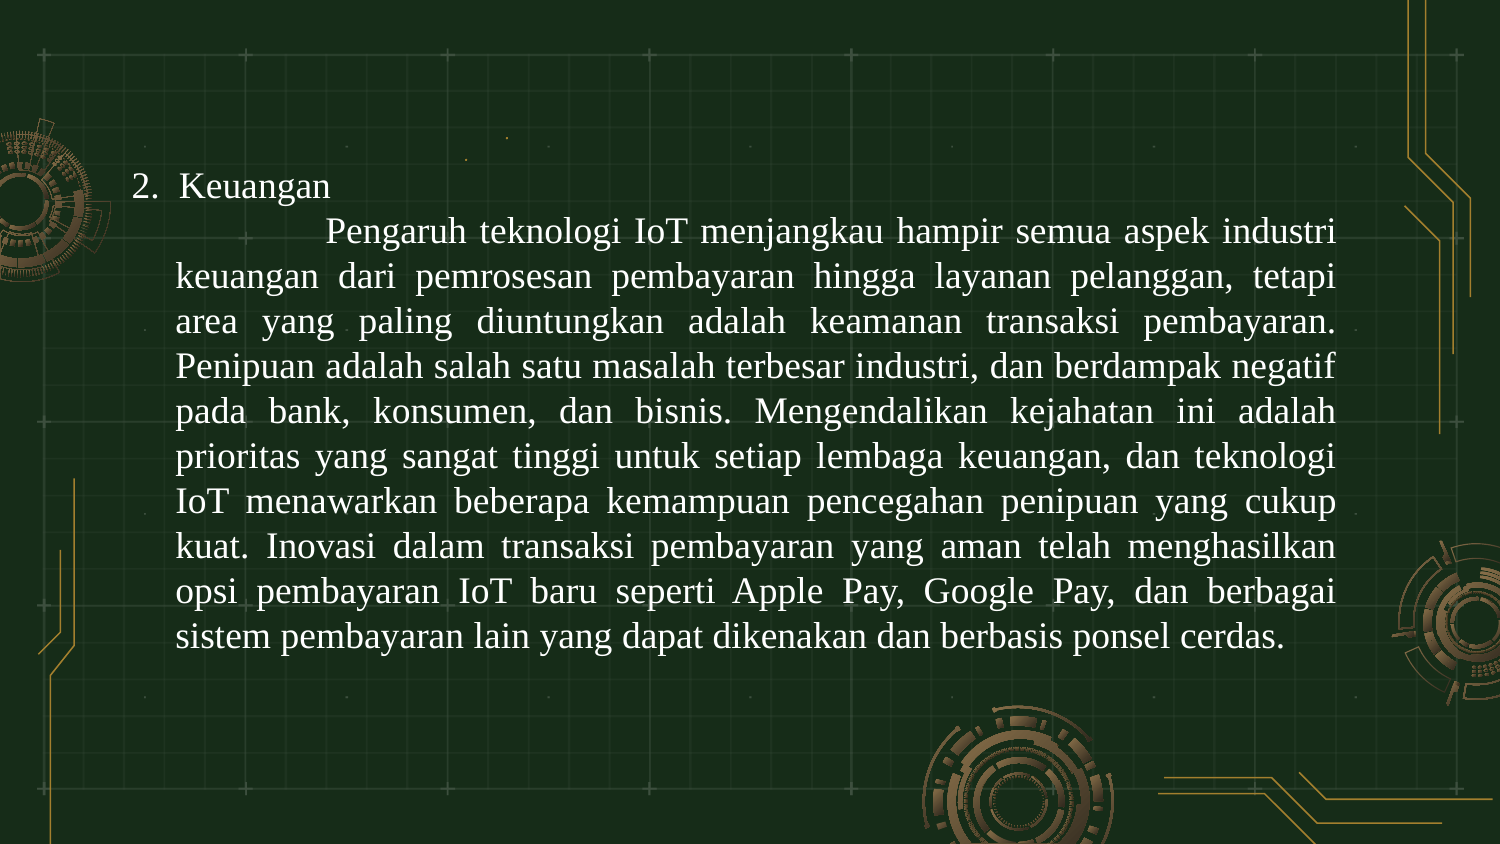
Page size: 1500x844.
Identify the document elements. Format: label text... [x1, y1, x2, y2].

text_box 2. Keuangan Pengaruh teknologi IoT menjangkau hampir semua aspek industri keuangan dari pemrosesan pembayaran hingga layanan pelanggan, tetapi area yang paling diuntungkan adalah keamanan transaksi pembayaran. Penipuan adalah salah satu masalah terbesar industri, dan berdampak negatif pada bank, konsumen, dan bisnis. Mengendalikan kejahatan ini adalah prioritas yang sangat tinggi untuk setiap lembaga keuangan, dan teknologi IoT menawarkan beberapa kemampuan pencegahan penipuan yang cukup kuat. Inovasi dalam transaksi pembayaran yang aman telah menghasilkan opsi pembayaran IoT baru seperti Apple Pay, Google Pay, dan berbagai sistem pembayaran lain yang dapat dikenakan dan berbasis ponsel cerdas. [116, 153, 1353, 664]
